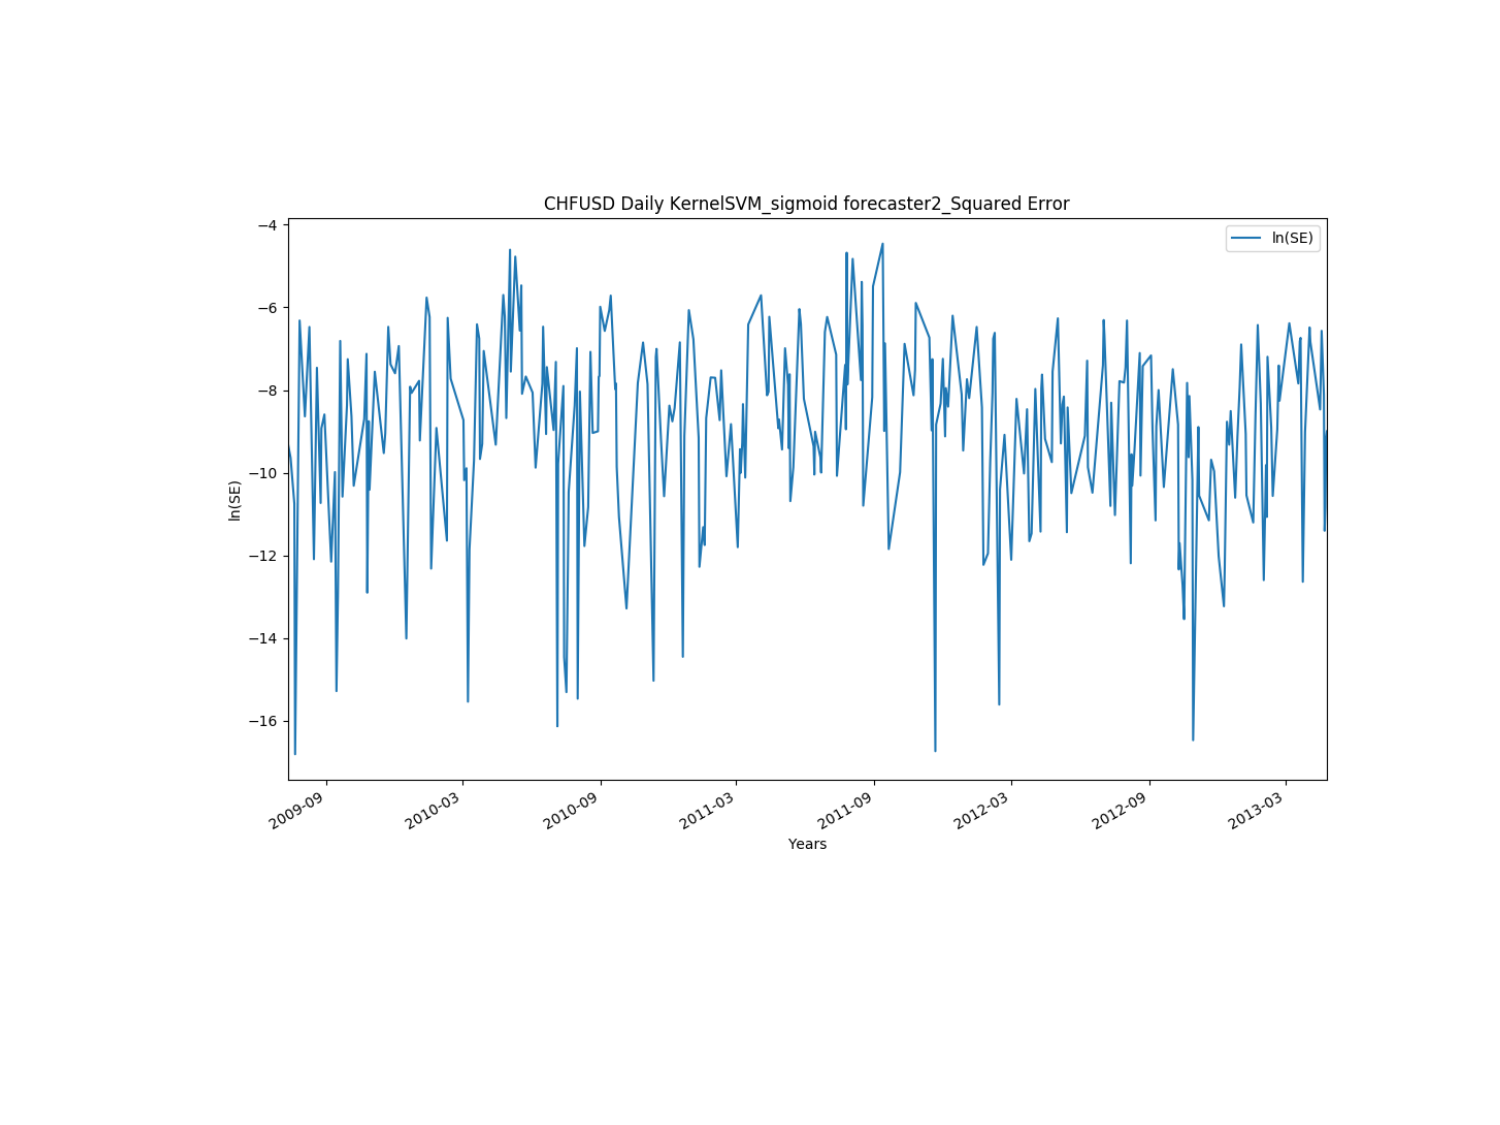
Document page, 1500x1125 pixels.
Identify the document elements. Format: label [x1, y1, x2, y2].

picture [119, 119, 1461, 946]
